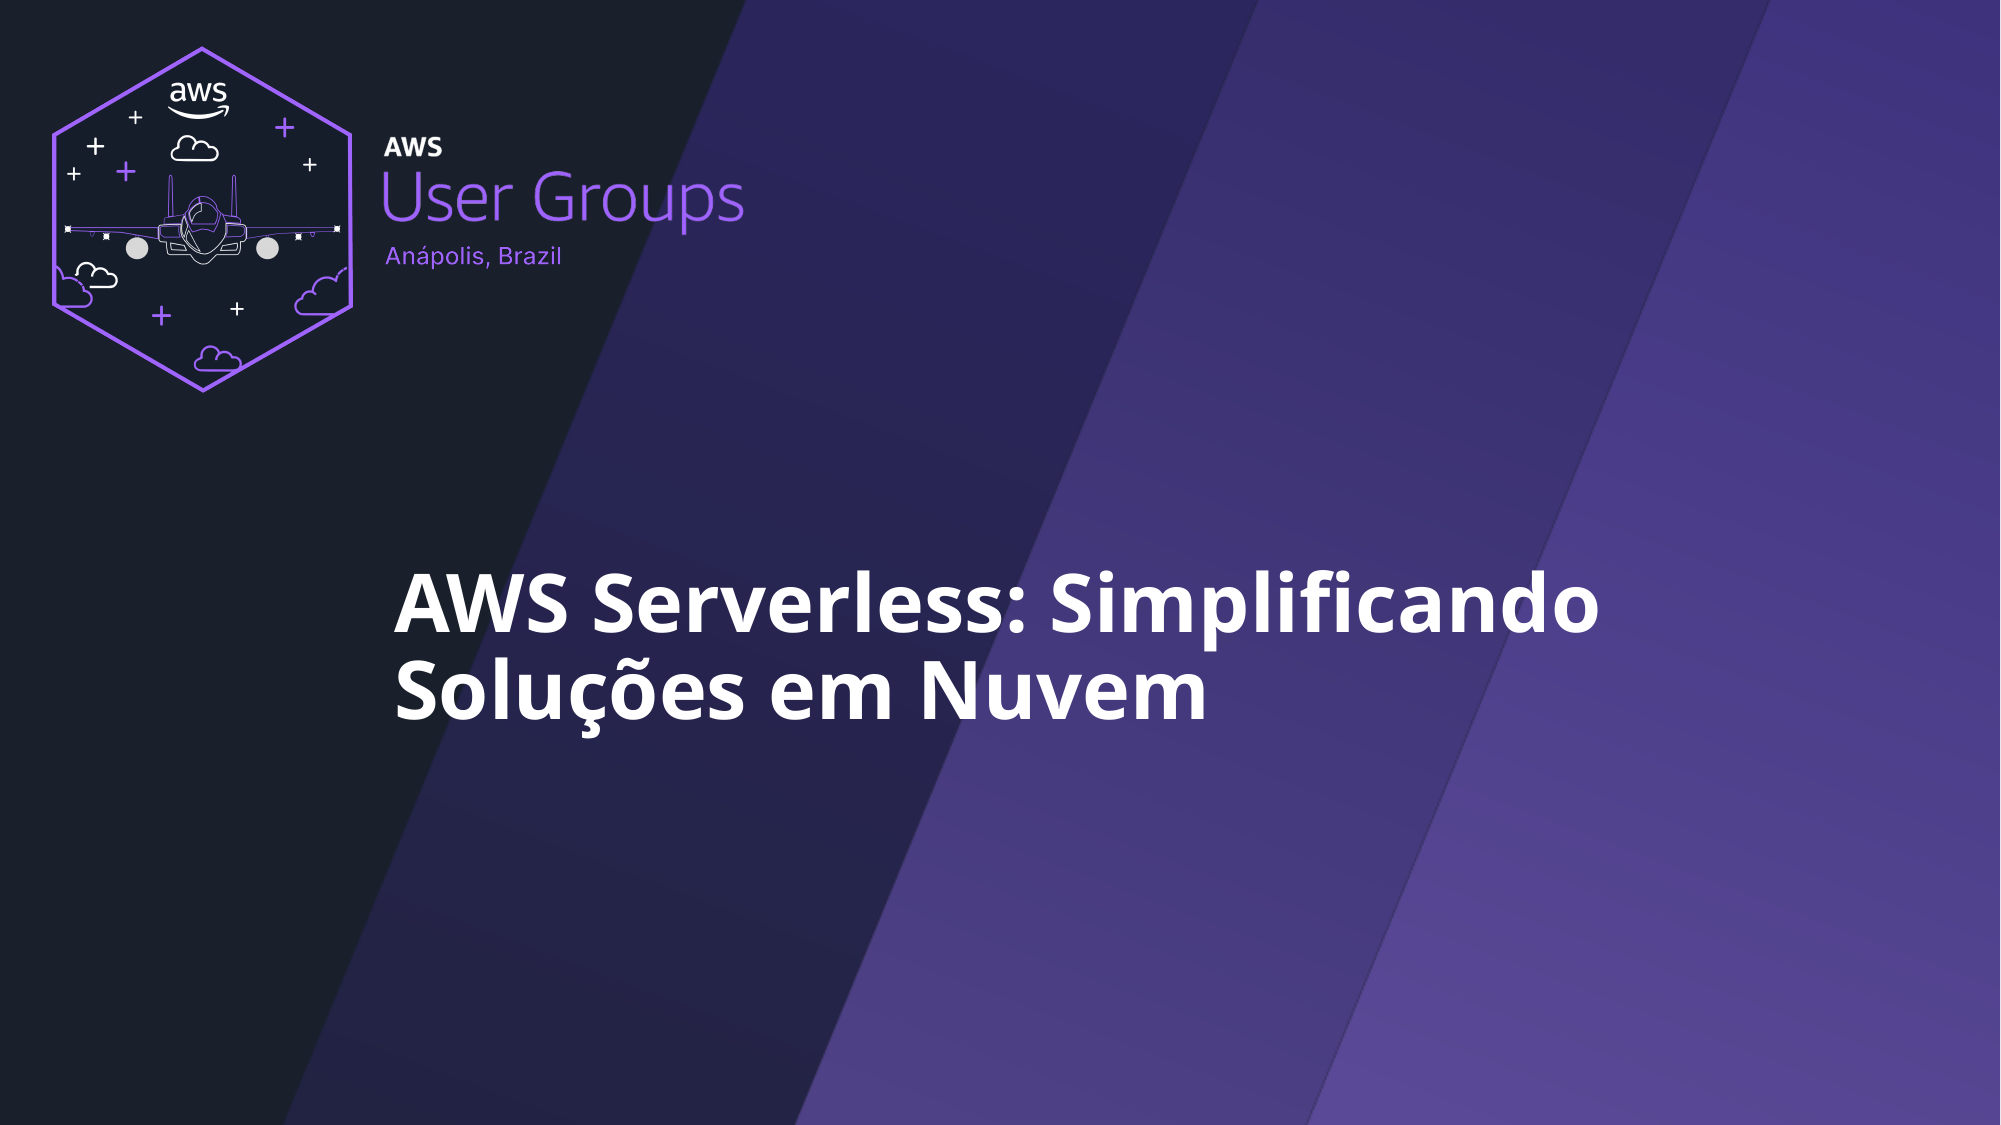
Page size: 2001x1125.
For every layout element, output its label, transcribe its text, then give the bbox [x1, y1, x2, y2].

title AWS Serverless: Simplificando Soluções em Nuvem [379, 545, 1621, 745]
picture [0, 0, 2001, 1125]
